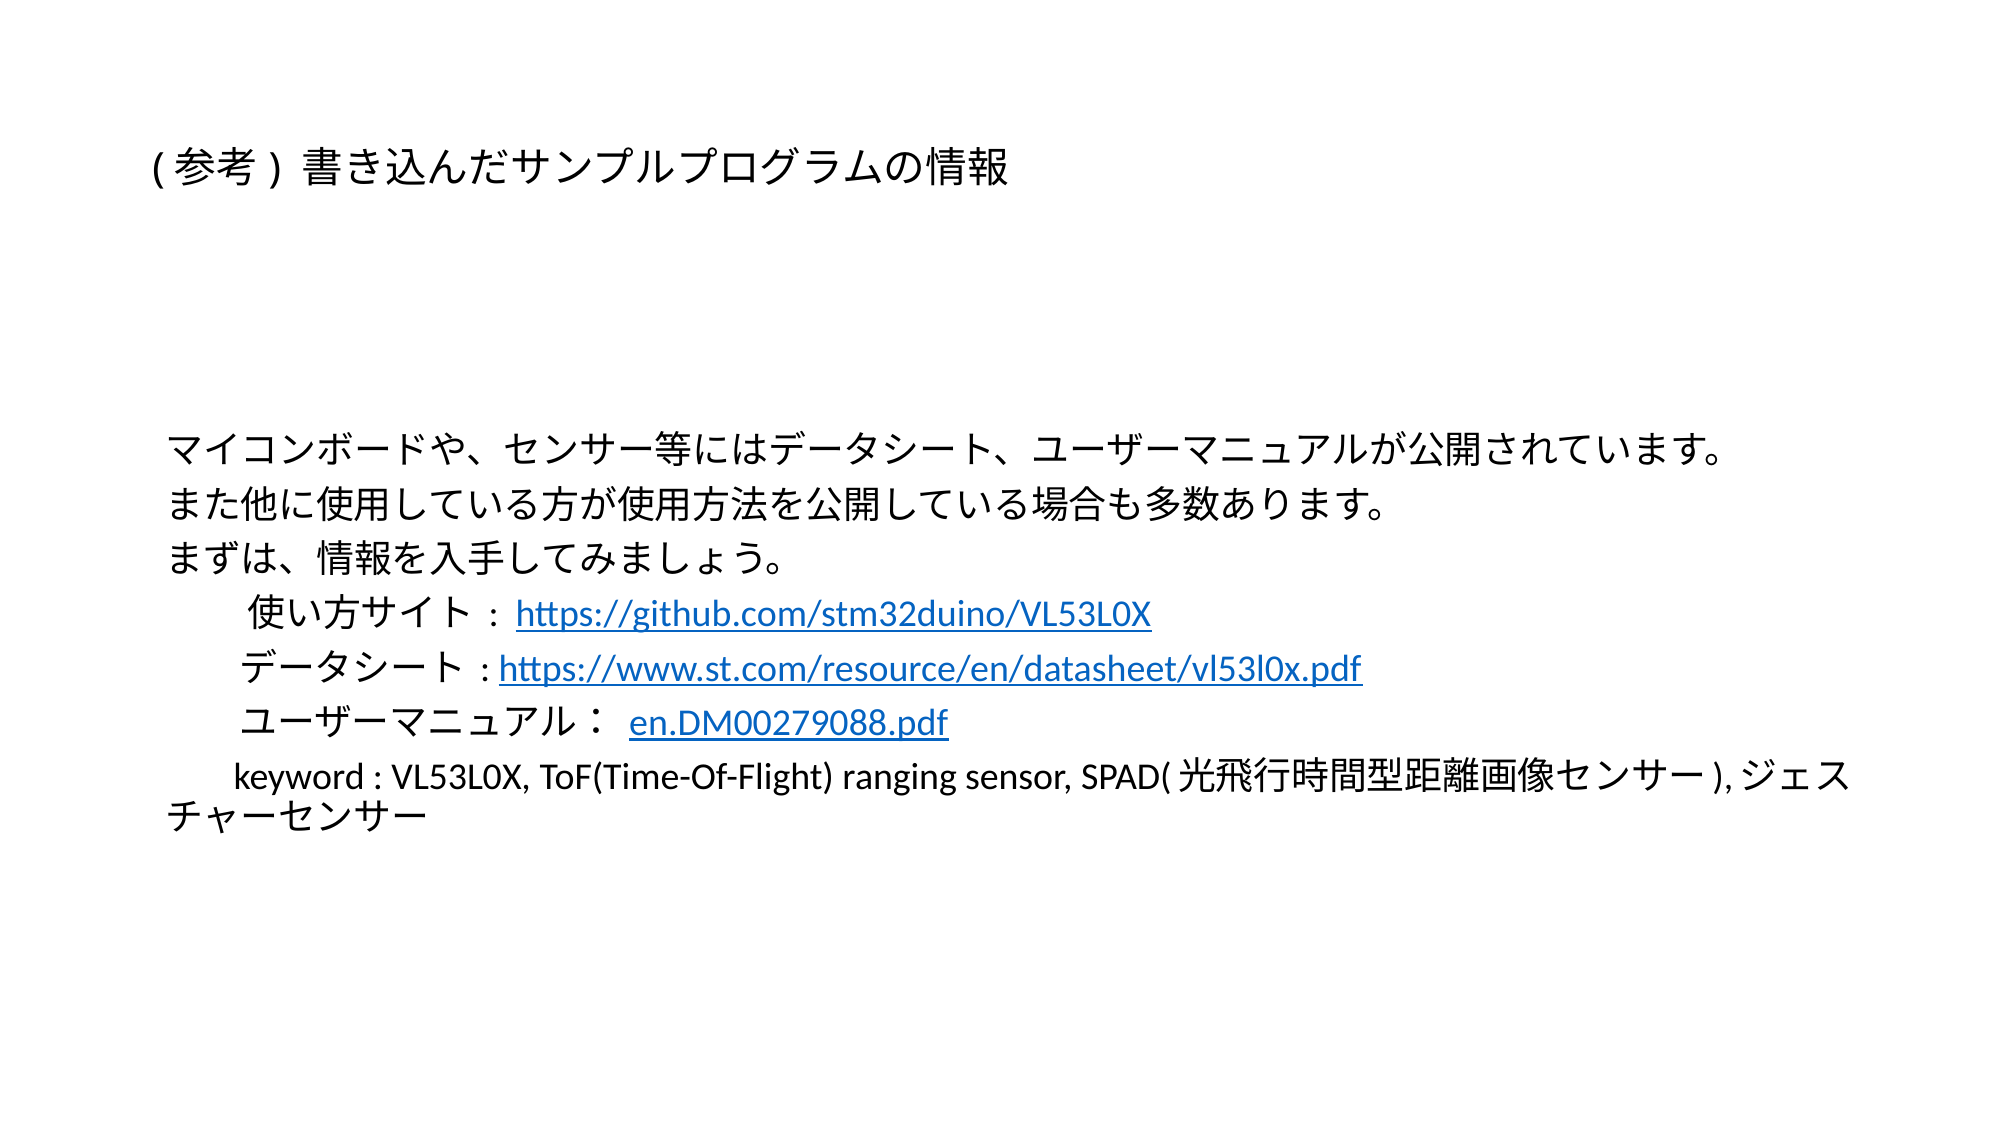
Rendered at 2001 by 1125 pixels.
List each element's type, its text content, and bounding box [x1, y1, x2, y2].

title (参考) 書き込んだサンプルプログラムの情報 [137, 59, 1863, 278]
list マイコンボードや、センサー等にはデータシート、ユーザーマニュアルが公開されています。 また他に使用している方が使用方法を公開している場合も多数あります。 まずは、情報を入手してみましょう。 使い方サイト : https://github.com/stm32duino/VL53L0X データシート : https://www.st.com/resource/en/datasheet/vl53l0x.pdf ユーザーマニュアル： en.DM00279088.pdf keyword : VL53L0X, ToF(Time-Of-Flight) ranging sensor, SPAD(光飛行時間型距離画像センサー),ジェスチャーセンサー [150, 364, 1876, 851]
